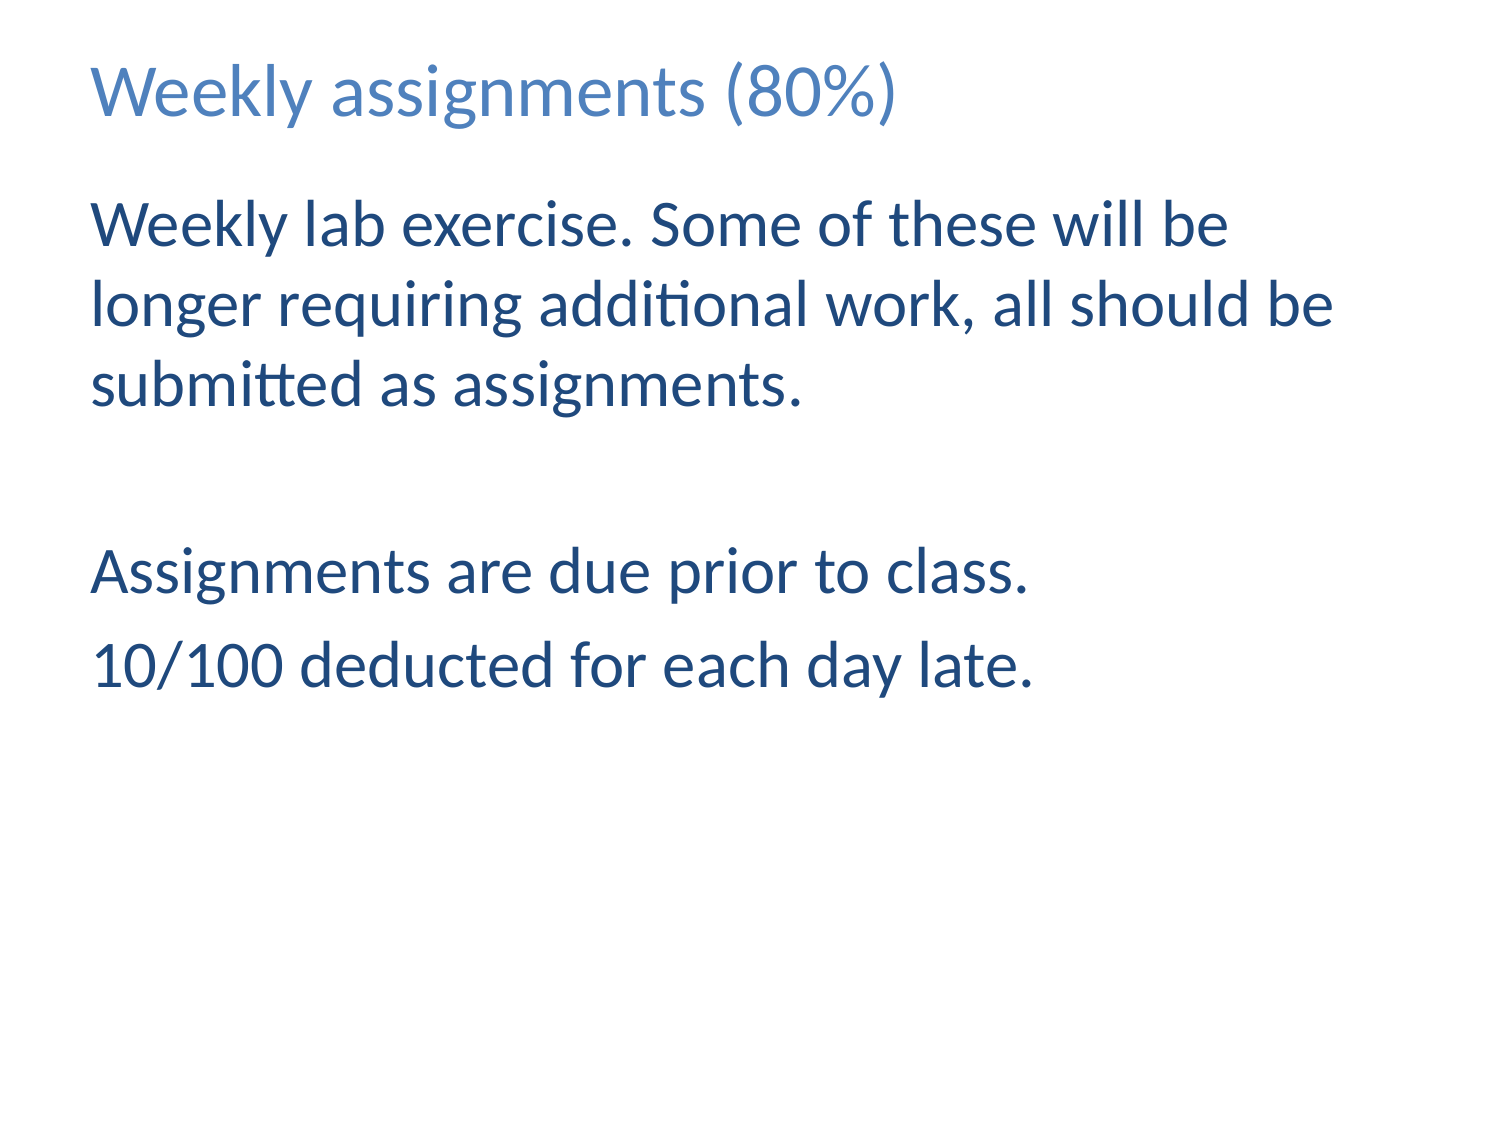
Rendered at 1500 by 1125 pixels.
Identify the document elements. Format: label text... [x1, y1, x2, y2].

list Weekly lab exercise. Some of these will be longer requiring additional work, all should be submitted as assignments. Assignments are due prior to class. 10/100 deducted for each day late. [75, 172, 1425, 1090]
title Weekly assignments (80%) [75, 30, 1425, 144]
